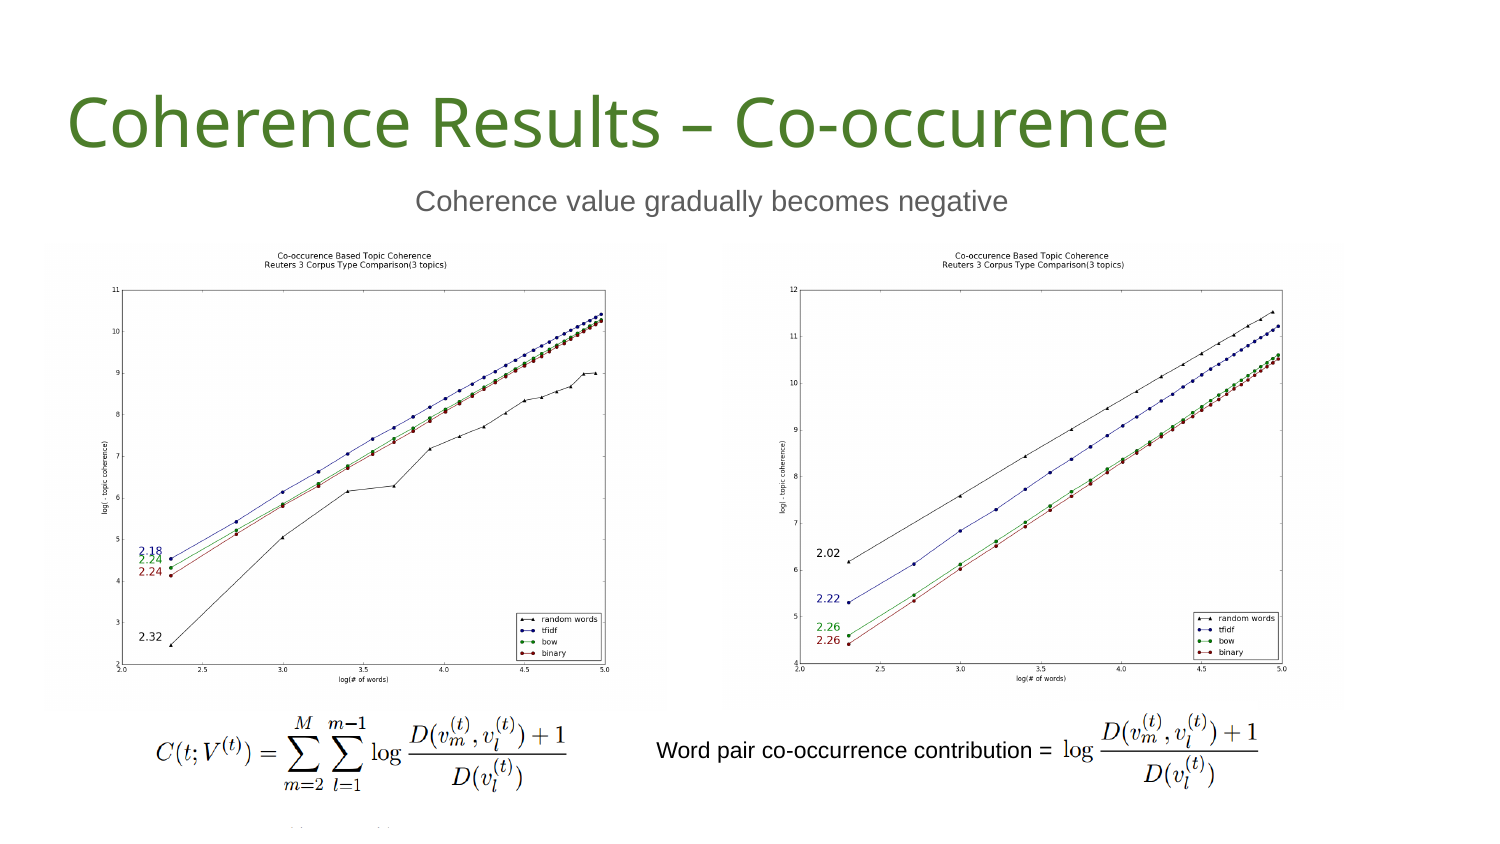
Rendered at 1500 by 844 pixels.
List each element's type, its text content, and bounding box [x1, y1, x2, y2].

picture [722, 243, 1344, 798]
picture [44, 243, 667, 828]
title Coherence Results – Co-occurence [51, 72, 1449, 167]
text_box Word pair co-occurrence contribution = [641, 728, 1059, 771]
text_box Coherence value gradually becomes negative [400, 174, 1025, 225]
